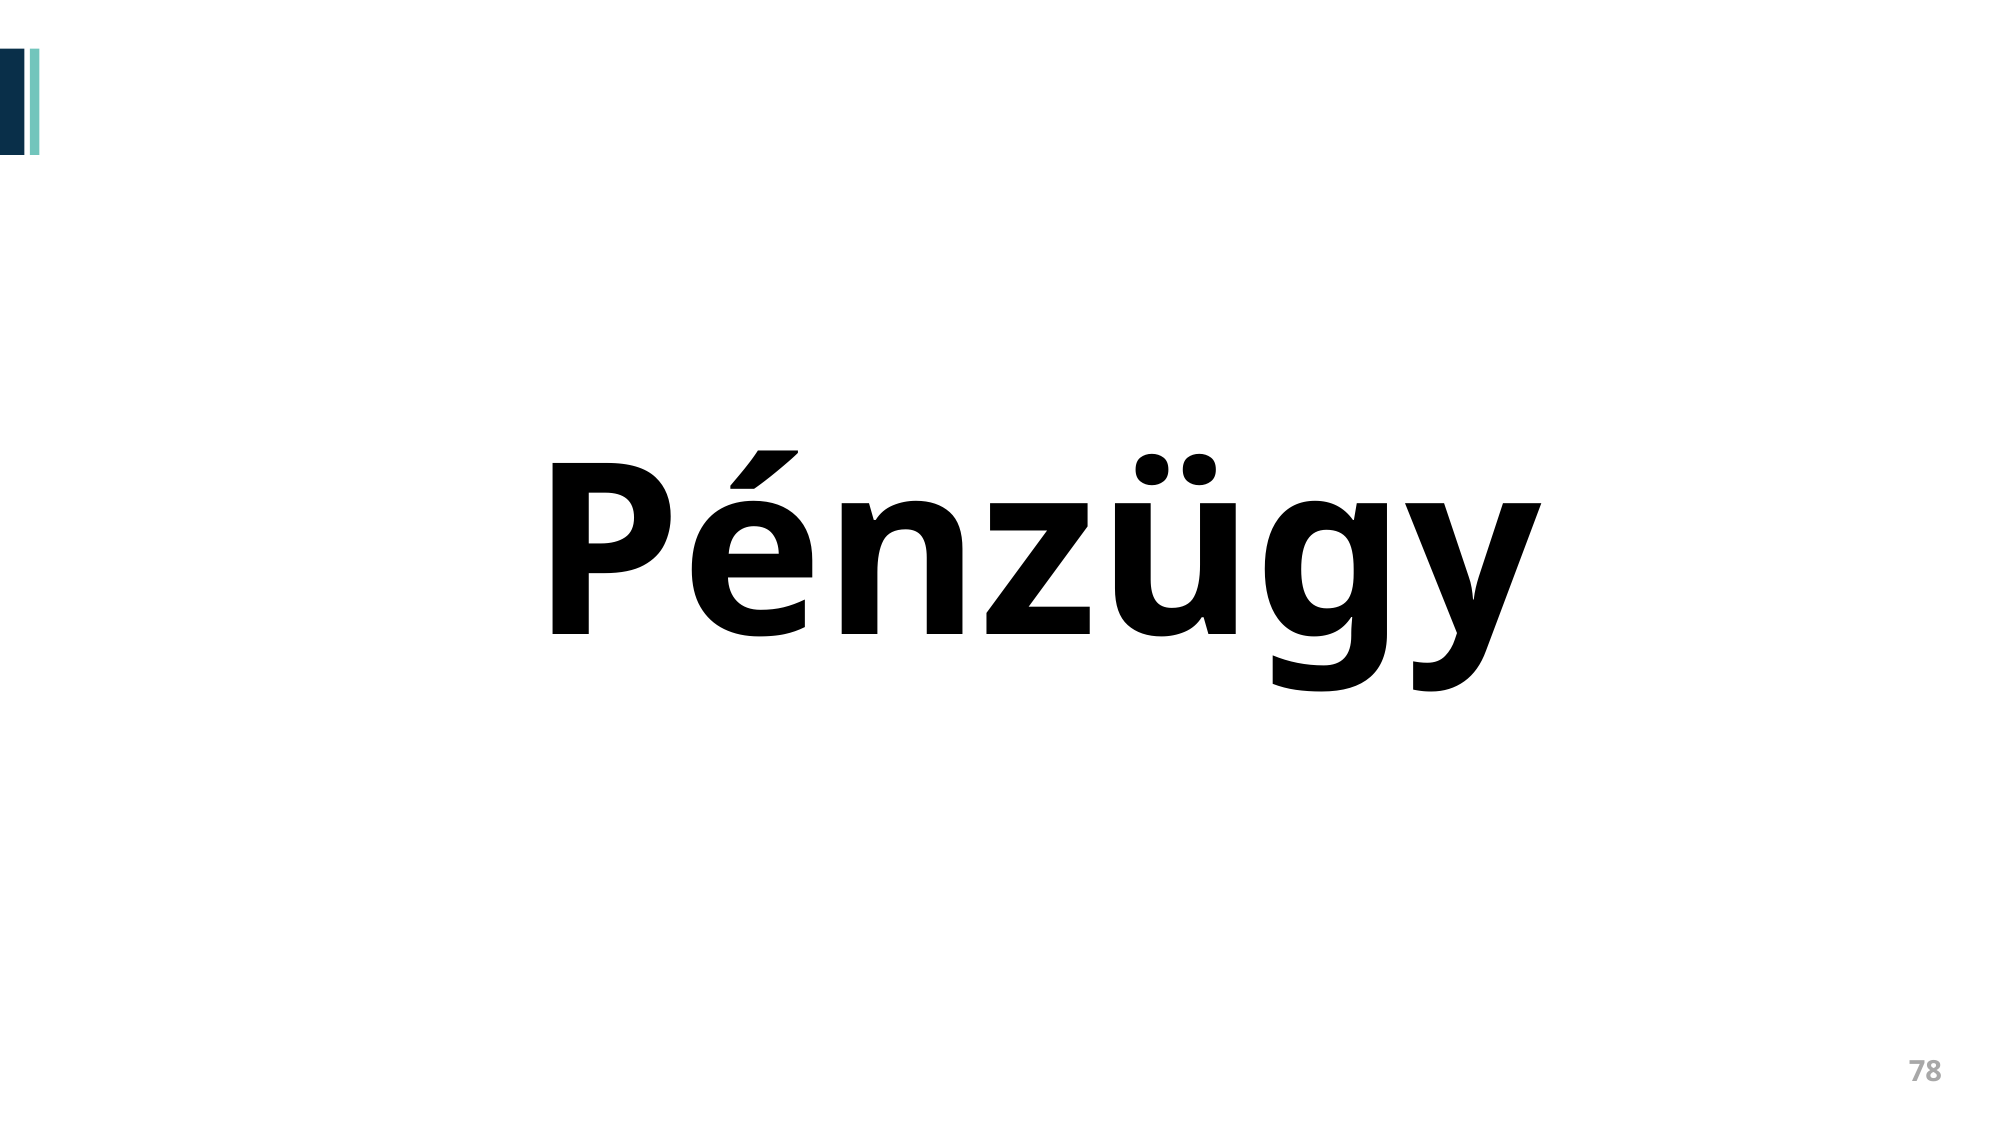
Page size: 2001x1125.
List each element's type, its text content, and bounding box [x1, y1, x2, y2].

slide_number 78 [1507, 1042, 1958, 1103]
text_box Pénzügy [406, 387, 1667, 690]
